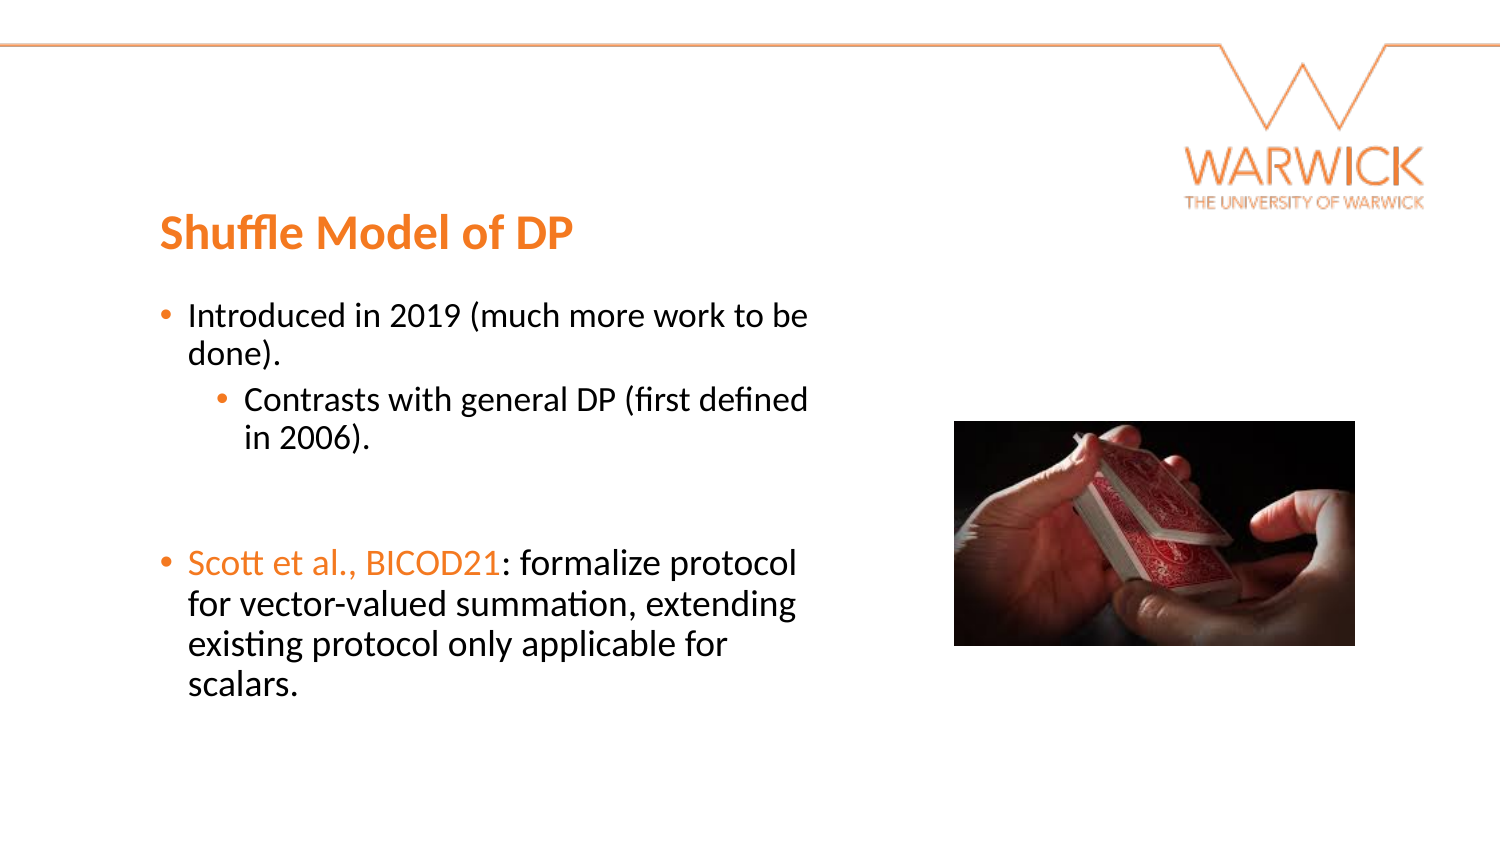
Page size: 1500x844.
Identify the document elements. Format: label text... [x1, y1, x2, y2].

picture [954, 421, 1355, 646]
list Shuffle Model of DP [145, 199, 1027, 262]
list Introduced in 2019 (much more work to be done). Contrasts with general DP (first defined in 2006). Scott et al., BICOD21: formalize protocol for vector-valued summation, extending existing protocol only applicable for scalars. [145, 289, 837, 741]
